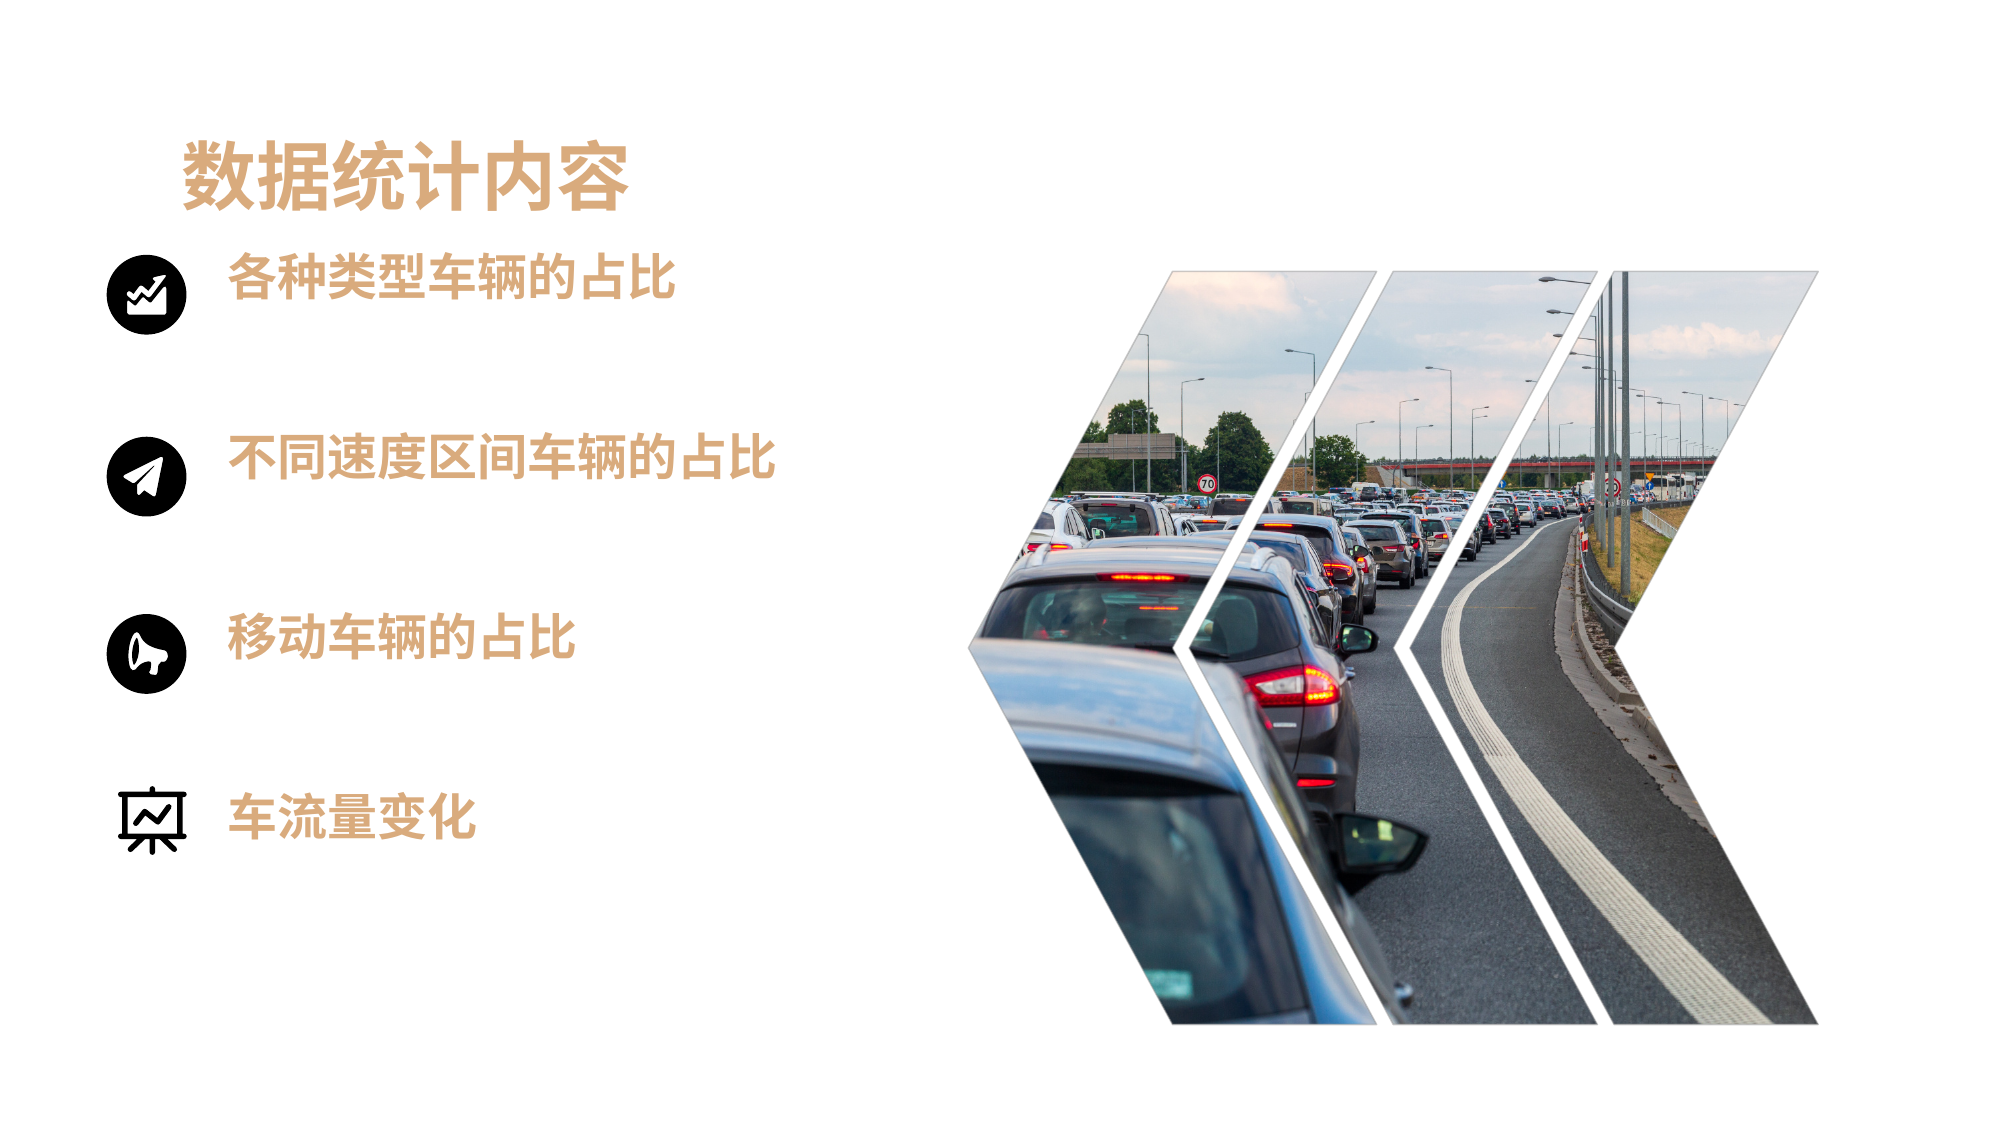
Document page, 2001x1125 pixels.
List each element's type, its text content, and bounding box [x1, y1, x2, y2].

text_box [106, 614, 187, 694]
picture [968, 271, 1819, 1025]
text_box 车流量变化 [227, 785, 840, 845]
text_box 移动车辆的占比 [227, 605, 840, 665]
text_box [106, 254, 187, 335]
text_box [117, 786, 187, 855]
text_box 各种类型车辆的占比 [227, 245, 840, 305]
text_box [106, 436, 187, 517]
title 数据统计内容 [181, 103, 1819, 220]
text_box 不同速度区间车辆的占比 [227, 425, 840, 485]
